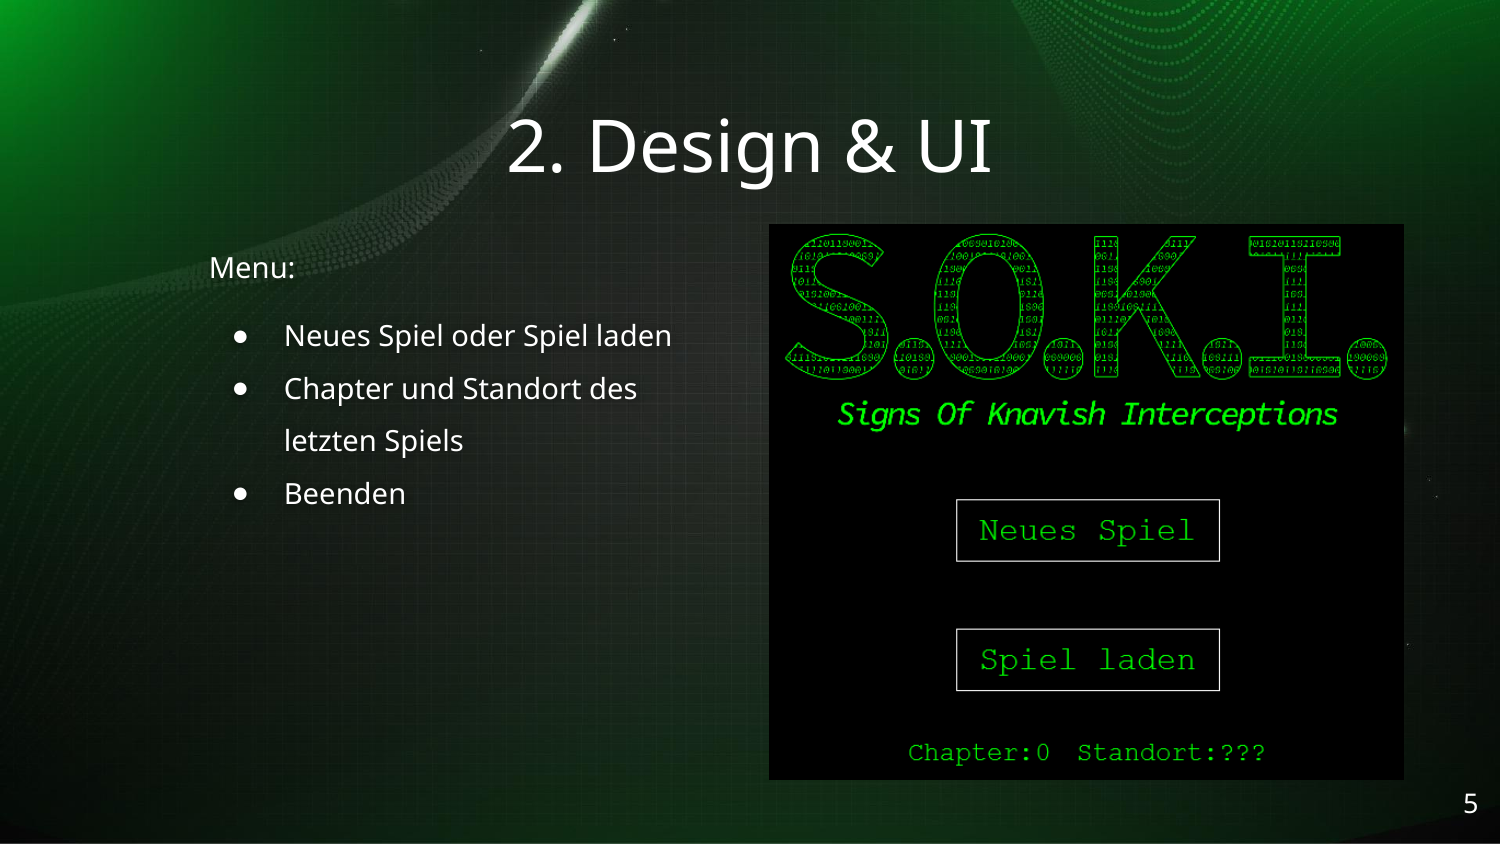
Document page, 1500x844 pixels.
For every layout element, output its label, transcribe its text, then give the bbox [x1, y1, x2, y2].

picture [0, 0, 1500, 844]
list Menu: Neues Spiel oder Spiel laden Chapter und Standort des letzten Spiels Beenden [118, 224, 706, 499]
slide_number 5 [1403, 779, 1494, 844]
title 2. Design & UI [118, 90, 1382, 208]
